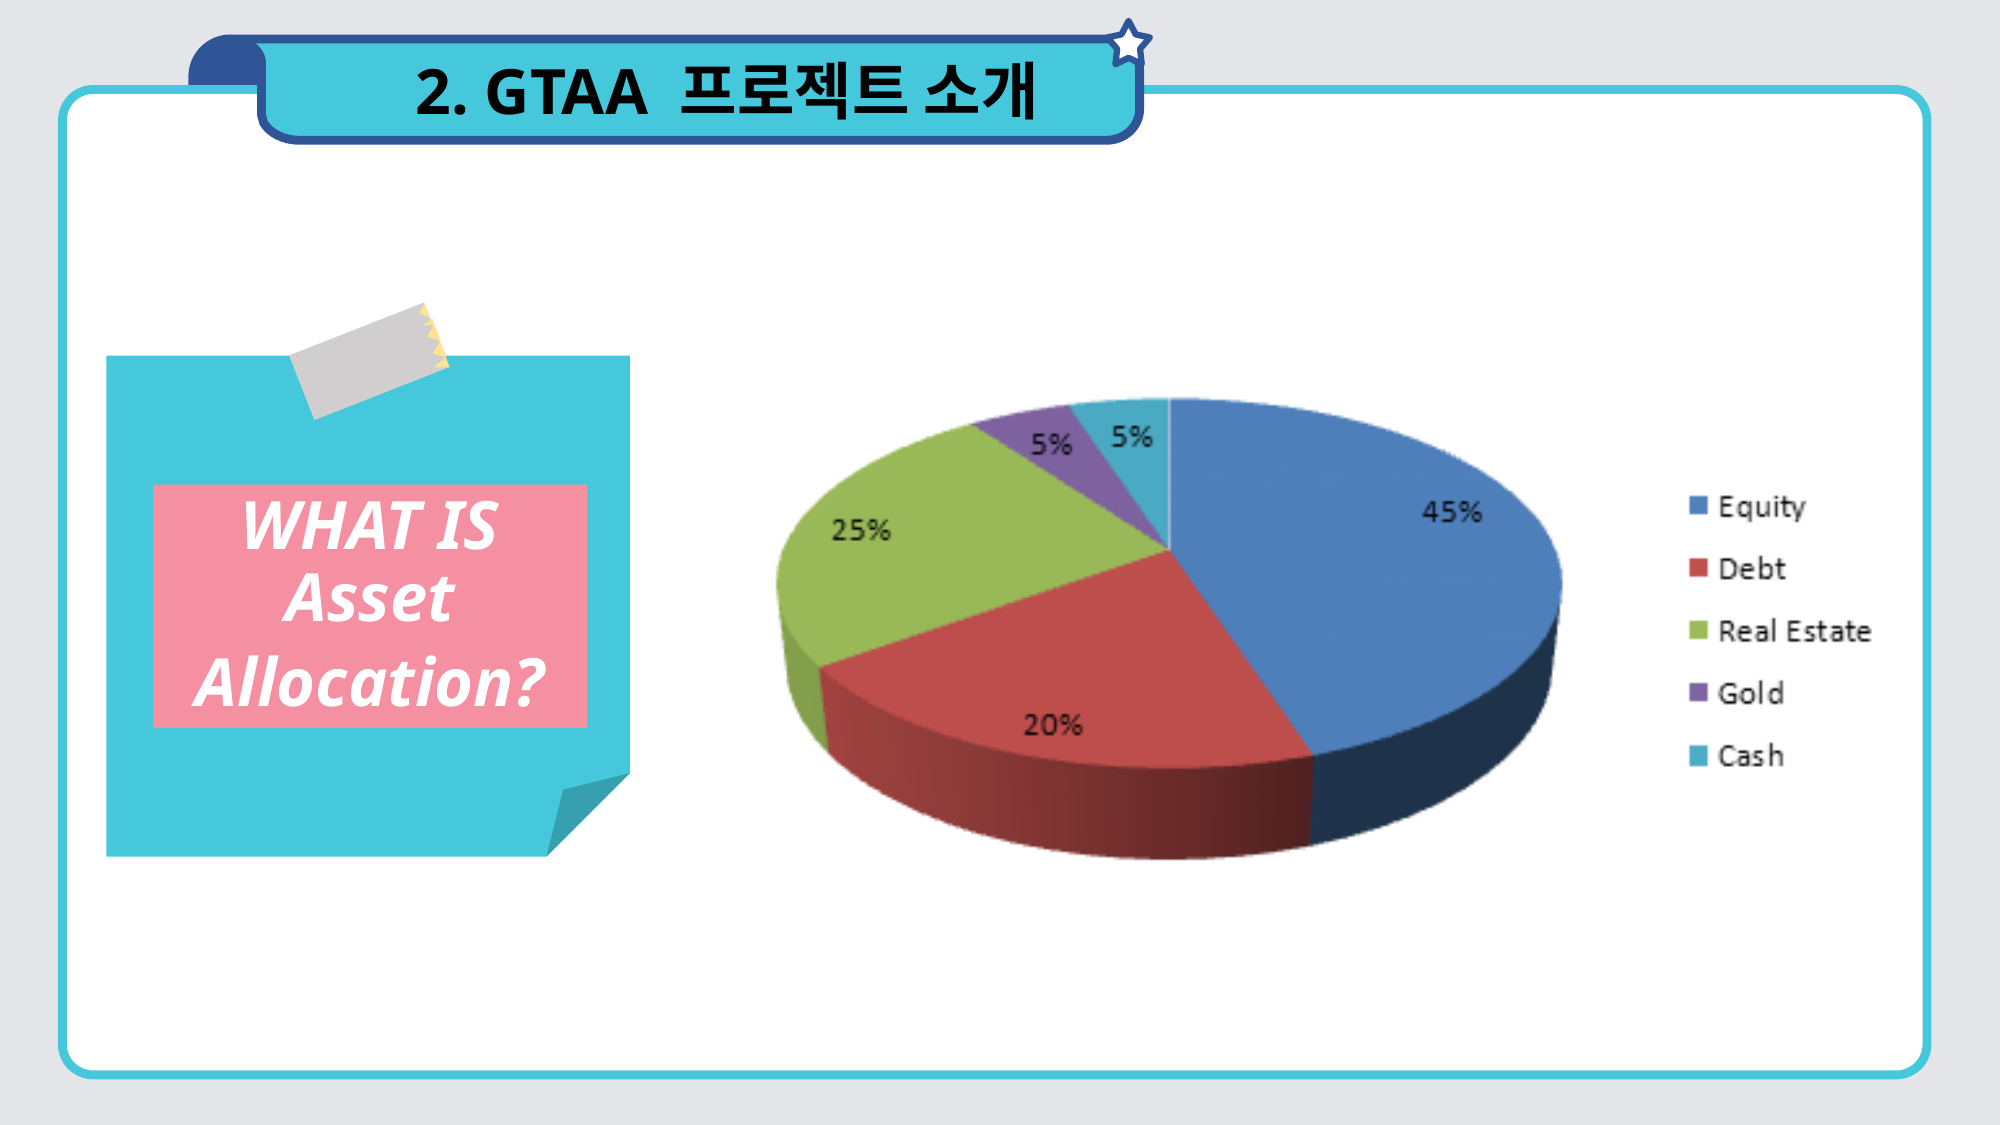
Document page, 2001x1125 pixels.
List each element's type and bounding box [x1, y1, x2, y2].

text_box [239, 38, 1140, 141]
text_box [192, 38, 239, 89]
text_box [62, 89, 1928, 1075]
picture [675, 328, 1903, 941]
text_box [1107, 20, 1150, 65]
text_box [288, 302, 450, 421]
text_box [106, 355, 631, 857]
